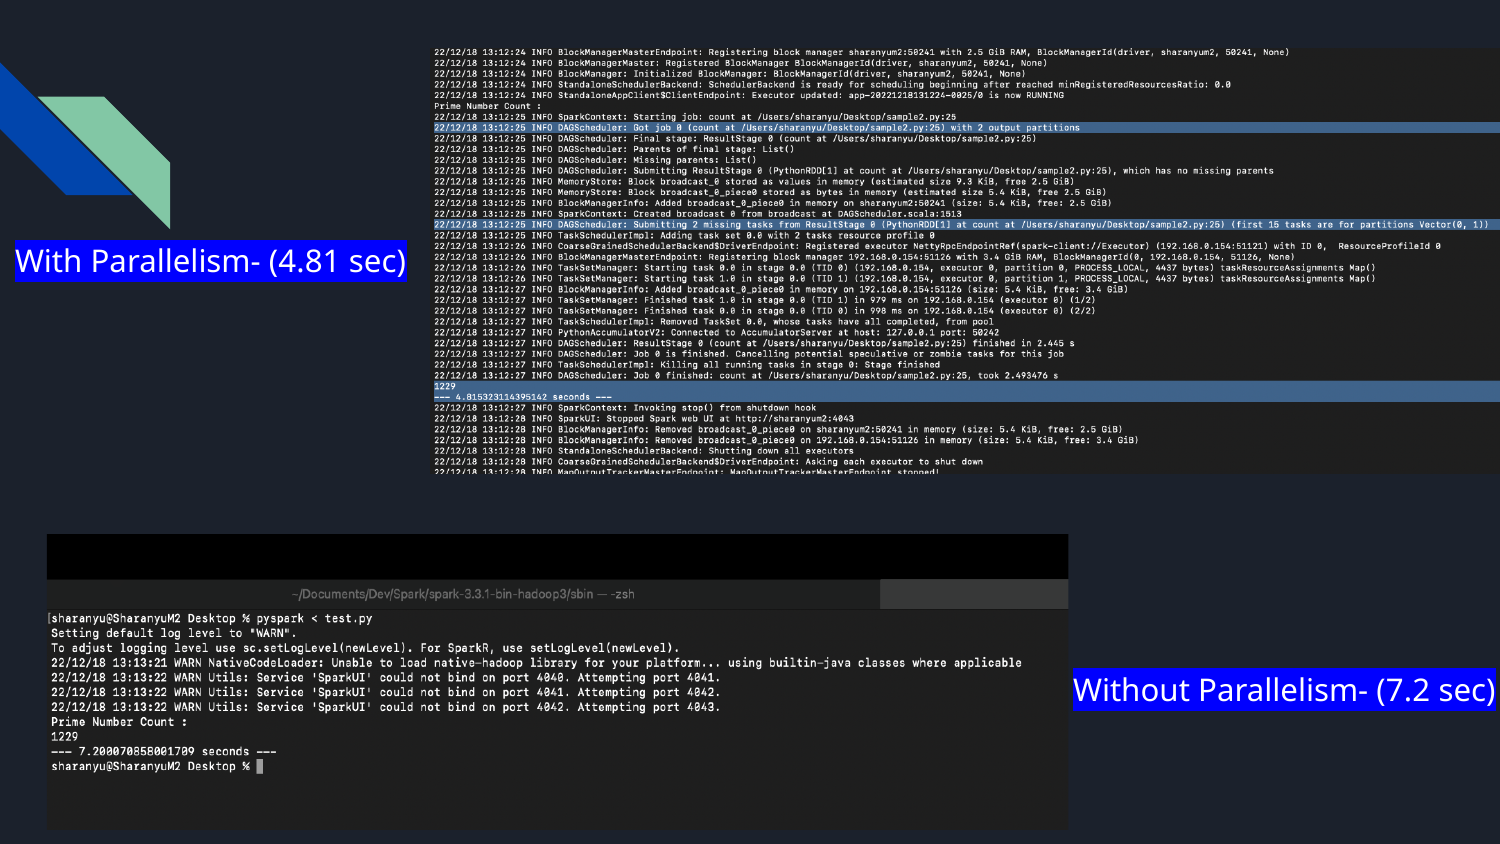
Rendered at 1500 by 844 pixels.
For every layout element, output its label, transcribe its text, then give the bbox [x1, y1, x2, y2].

text_box With Parallelism- (4.81 sec) [0, 226, 424, 295]
picture [429, 47, 1500, 474]
text_box Without Parallelism- (7.2 sec) [1073, 655, 1500, 723]
picture [46, 534, 1069, 830]
